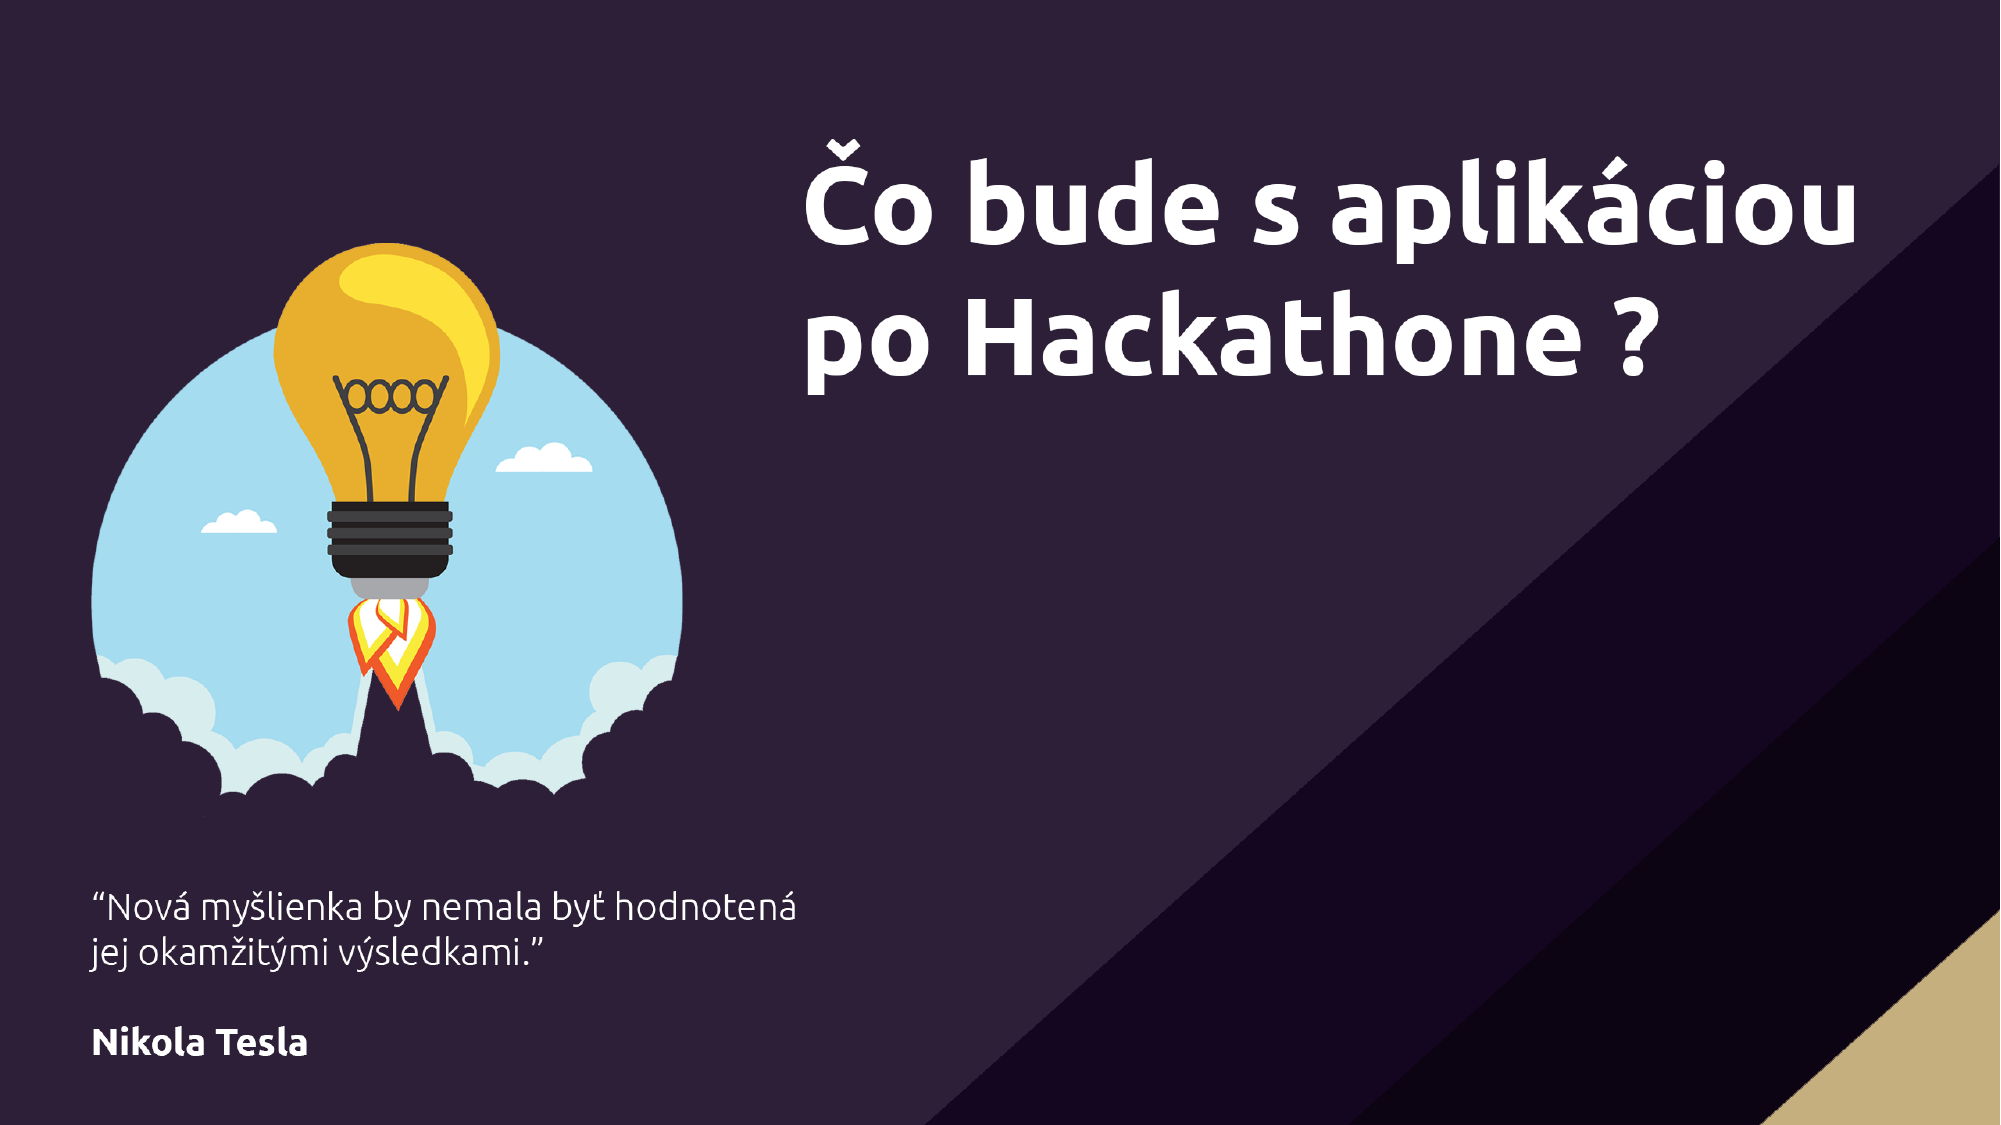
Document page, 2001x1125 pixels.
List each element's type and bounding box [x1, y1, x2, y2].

list [0, 0, 2000, 1125]
